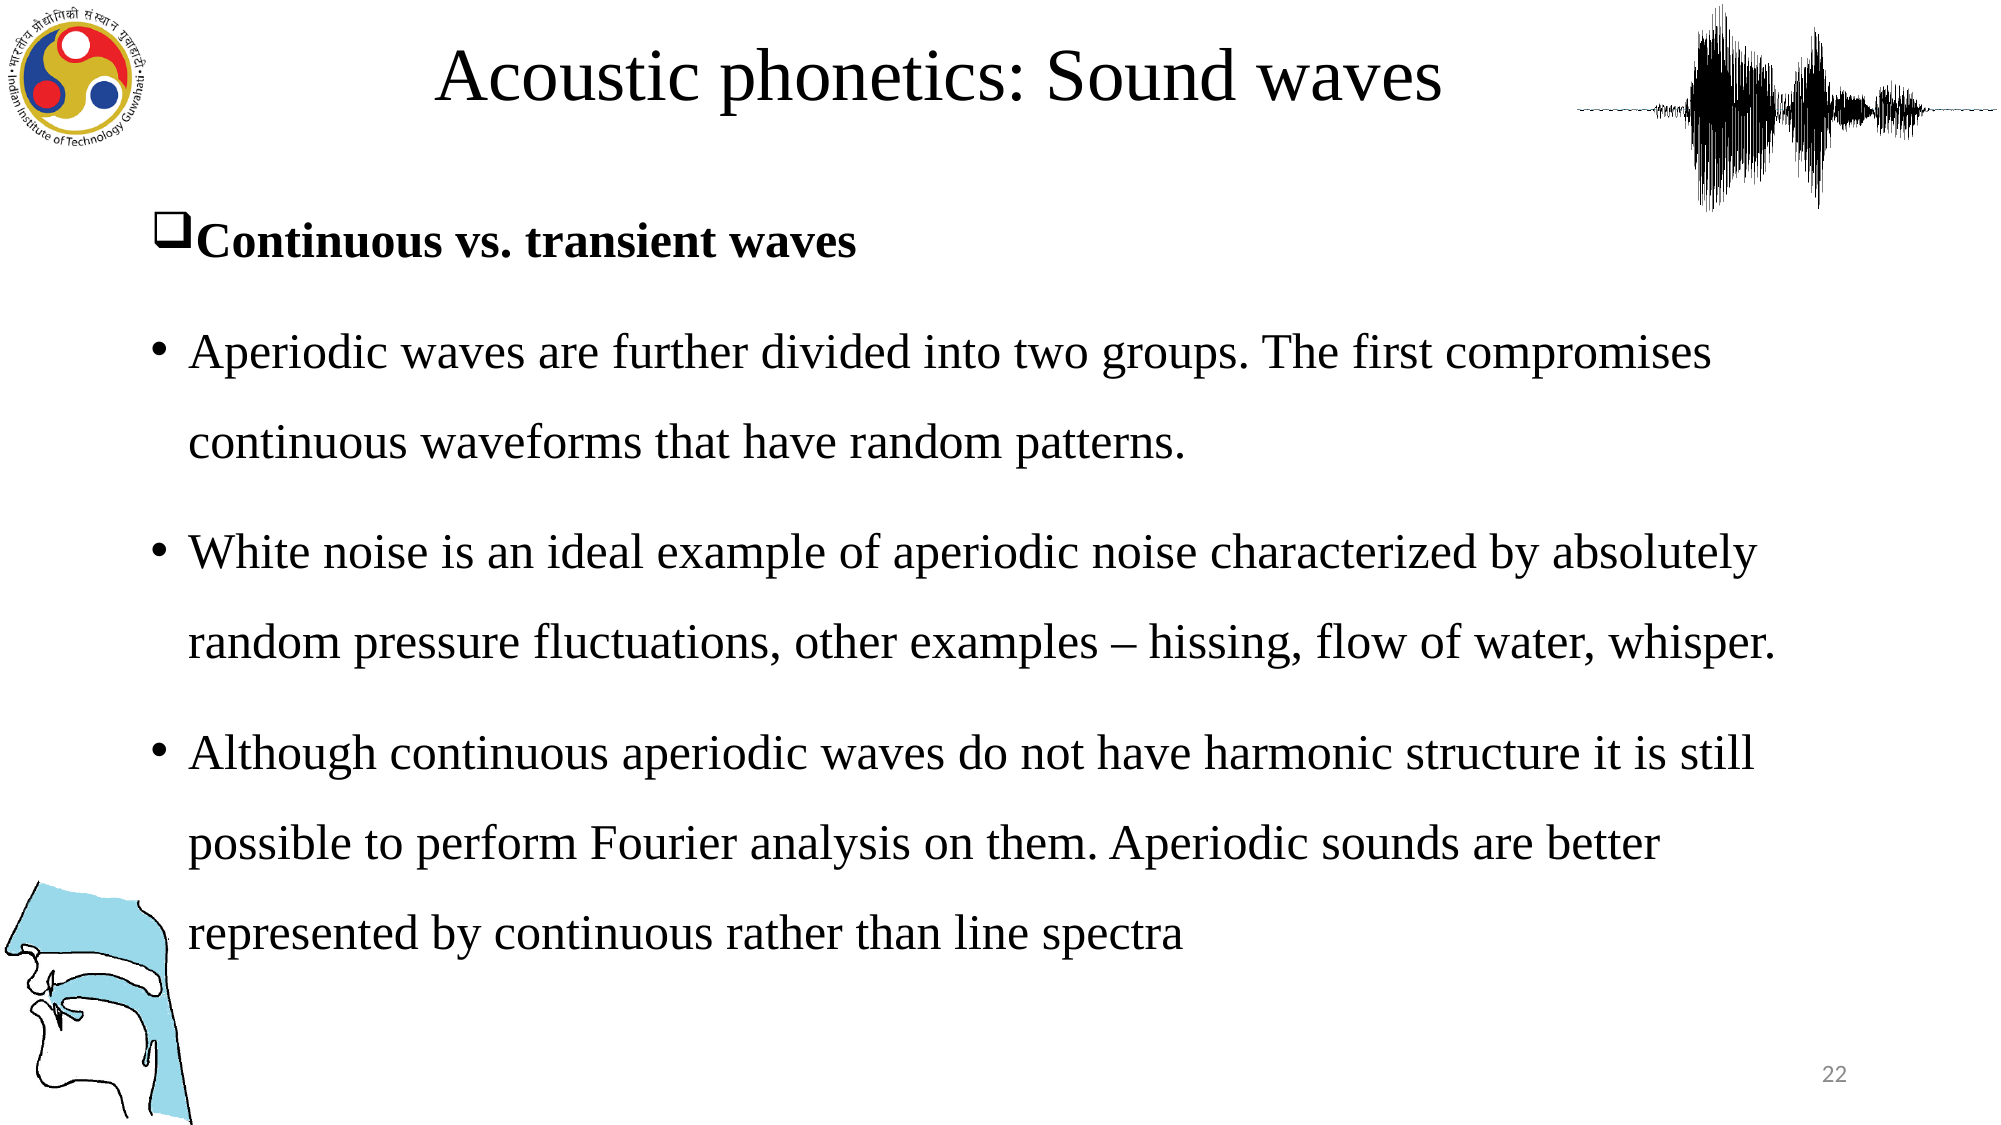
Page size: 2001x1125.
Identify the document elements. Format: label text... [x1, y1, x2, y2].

picture [1577, 4, 1997, 212]
picture [3, 4, 147, 150]
list Continuous vs. transient waves Aperiodic waves are further divided into two groups. The first compromises continuous waveforms that have random patterns. White noise is an ideal example of aperiodic noise characterized by absolutely random pressure fluctuations, other examples – hissing, flow of water, whisper. Although continuous aperiodic waves do not have harmonic structure it is still possible to perform Fourier analysis on them. Aperiodic sounds are better represented by continuous rather than line spectra [135, 169, 1883, 1029]
slide_number 22 [1412, 1042, 1863, 1103]
text_box Acoustic phonetics: Sound waves [419, 17, 1477, 123]
picture [0, 876, 193, 1125]
